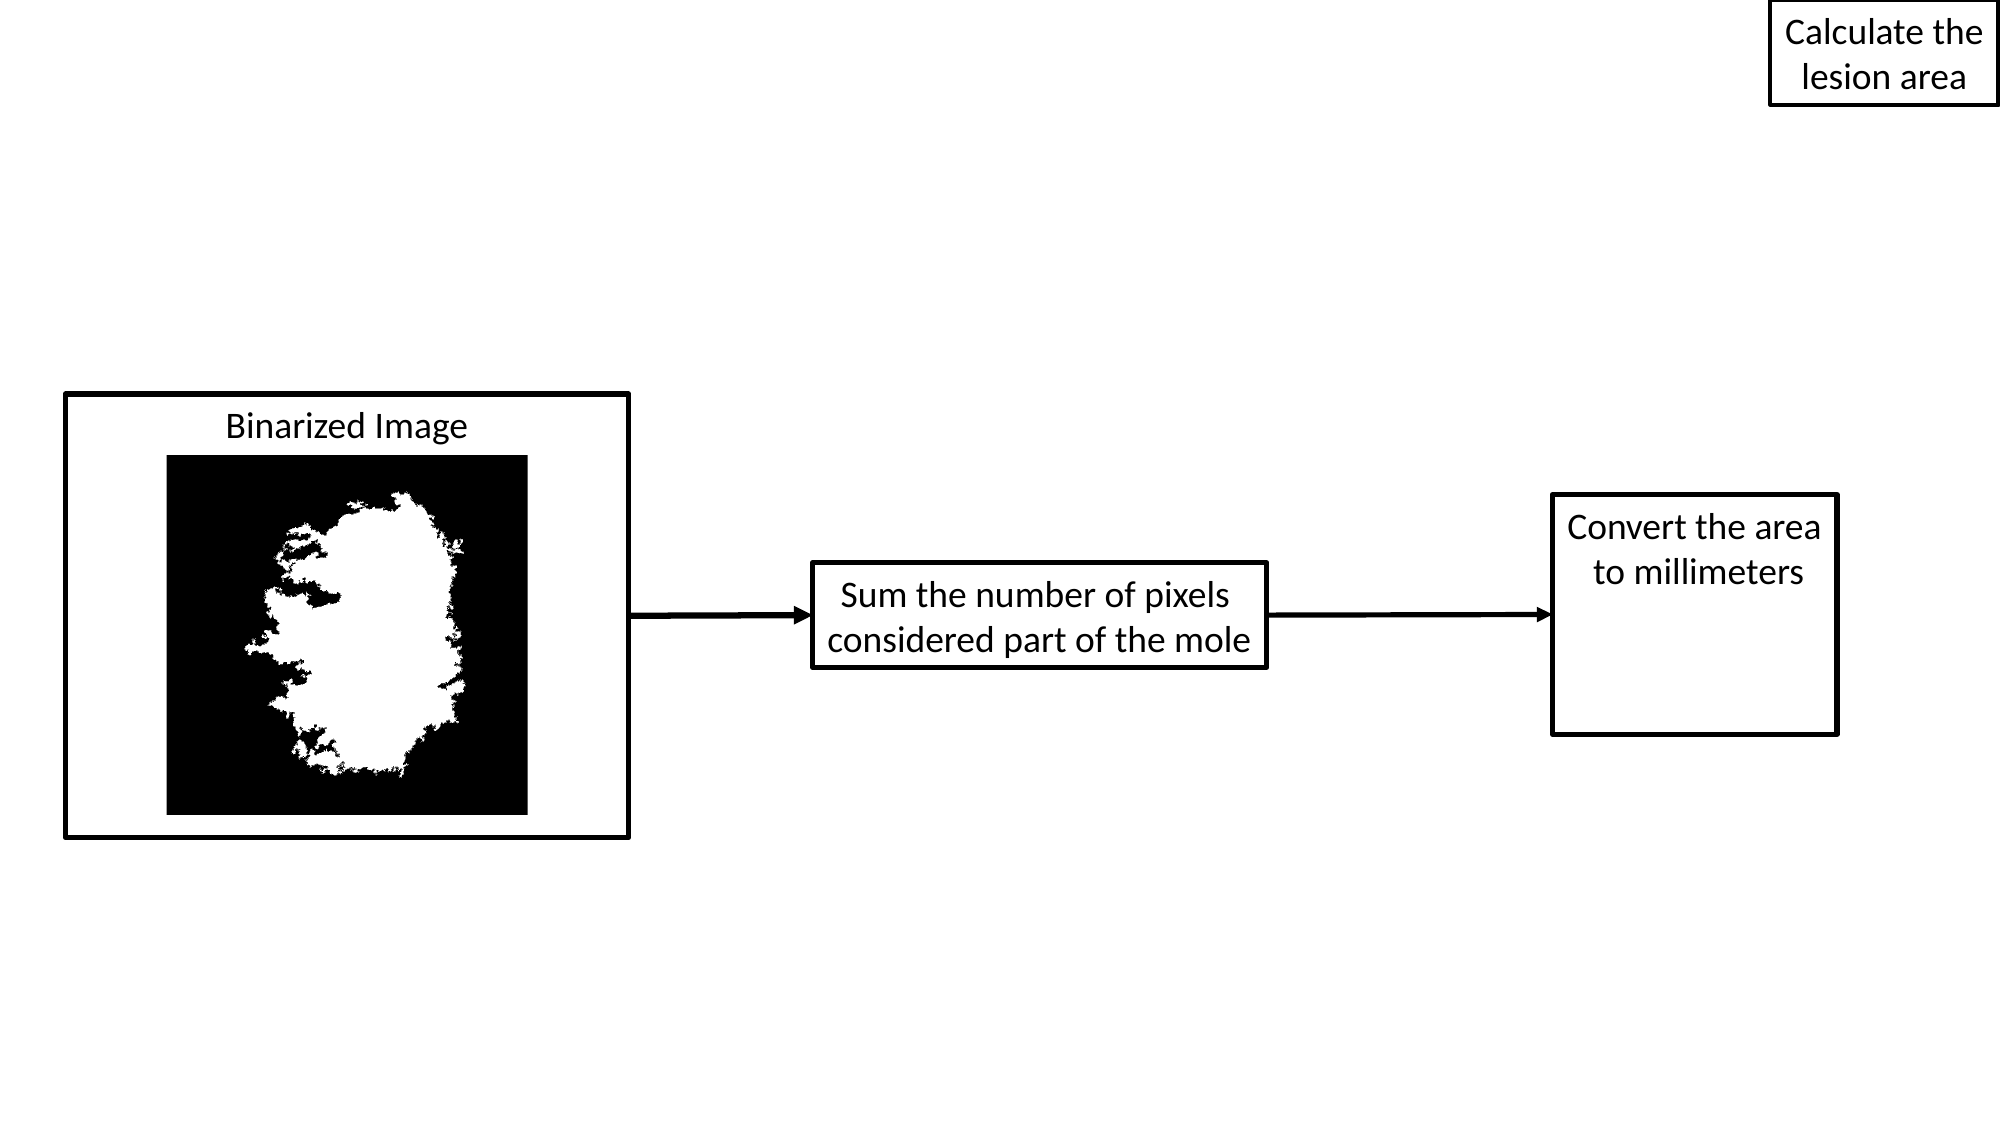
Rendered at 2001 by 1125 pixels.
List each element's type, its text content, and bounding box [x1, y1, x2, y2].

text_box Calculate the lesion area [1770, 0, 1999, 105]
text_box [65, 394, 629, 838]
text_box Sum the number of pixels considered part of the mole [812, 562, 1267, 668]
